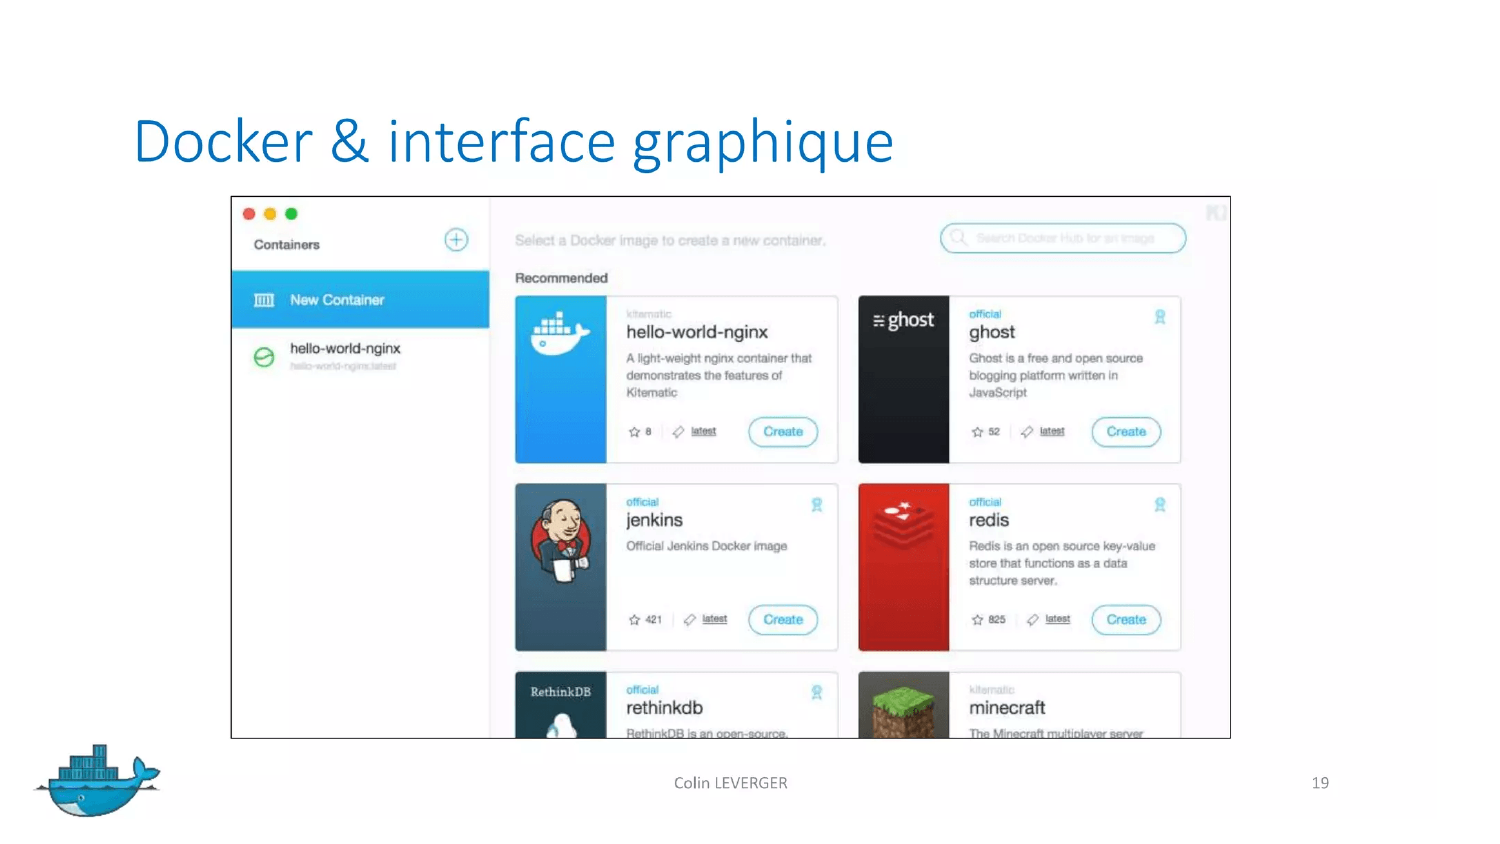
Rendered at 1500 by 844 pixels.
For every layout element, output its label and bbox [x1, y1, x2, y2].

picture [24, 24, 1437, 819]
